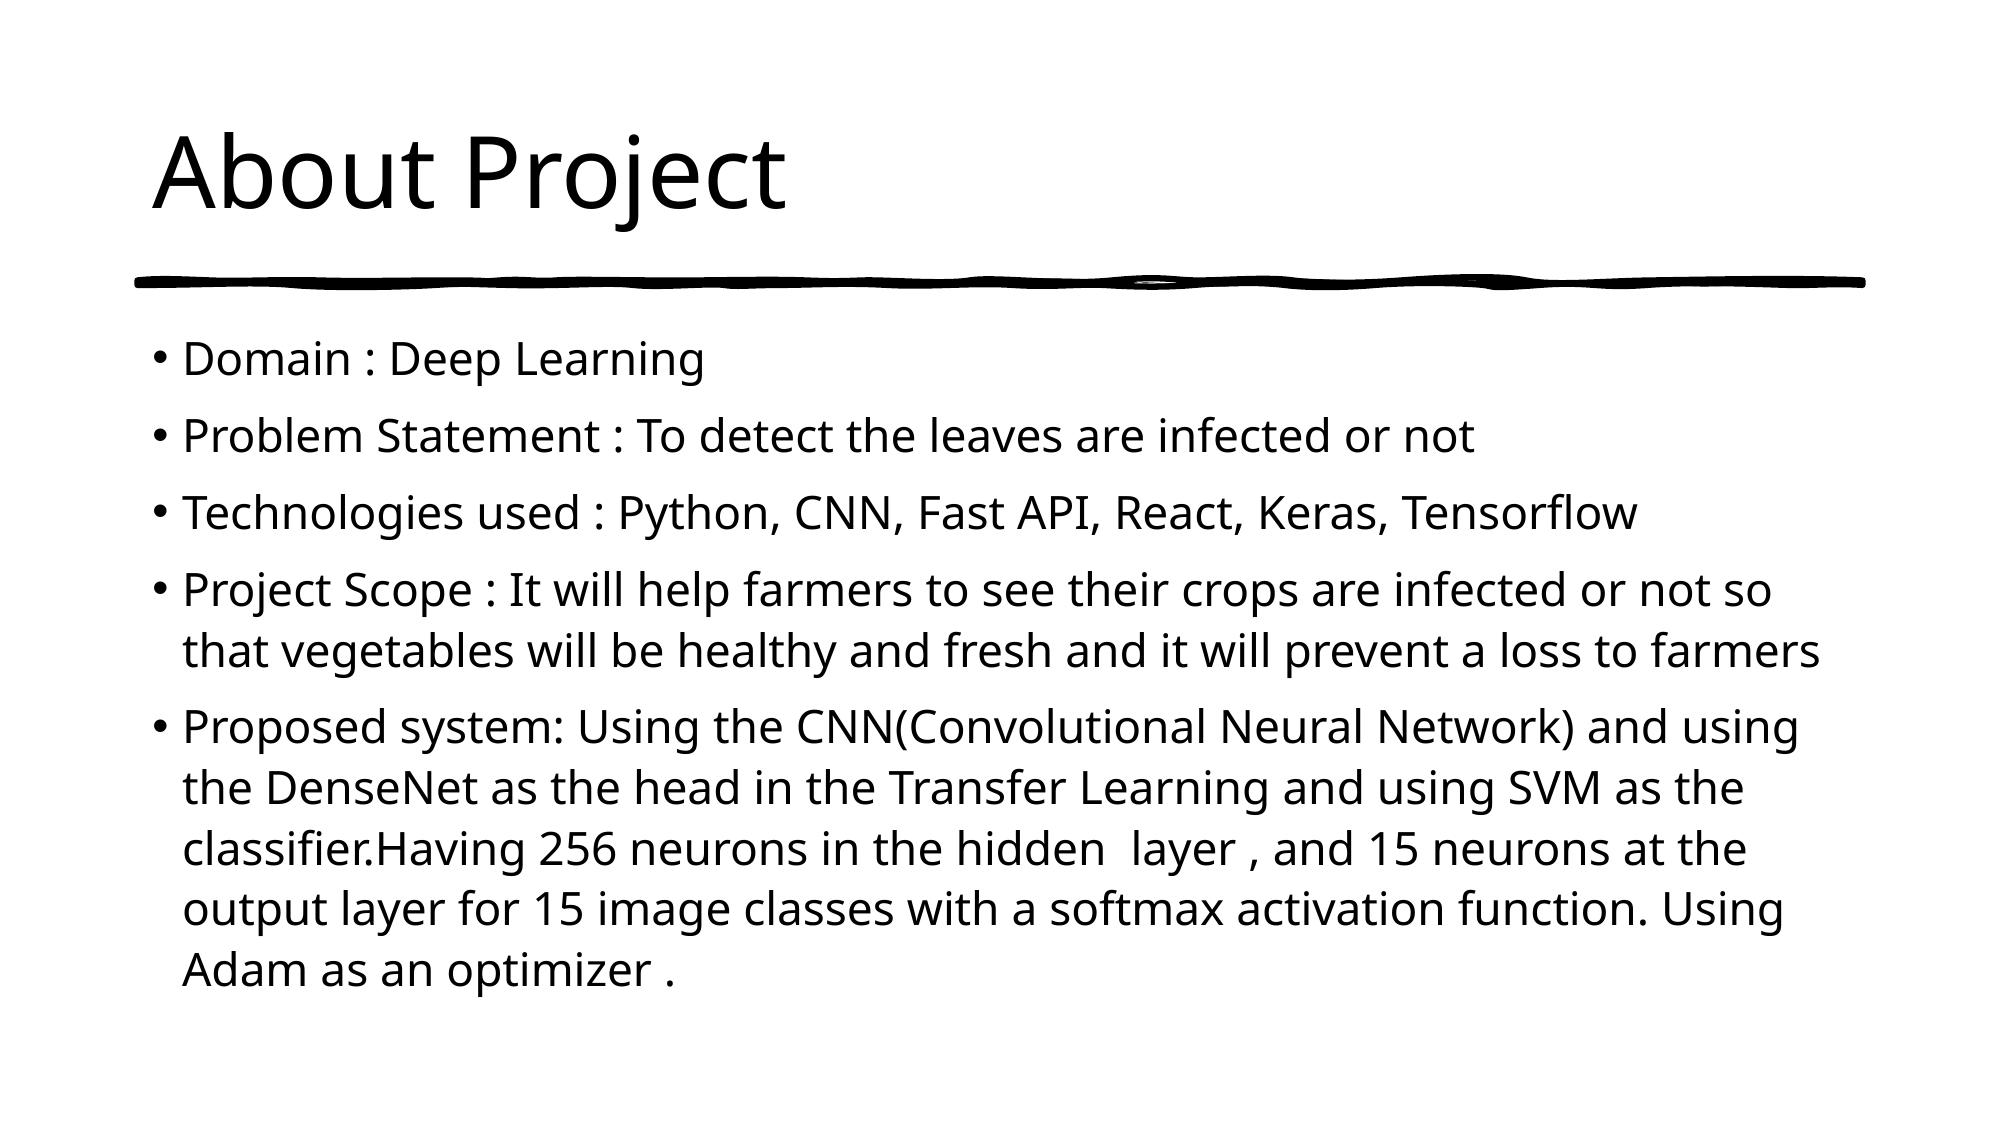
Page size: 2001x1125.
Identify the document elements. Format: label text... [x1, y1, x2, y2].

list Domain : Deep Learning Problem Statement : To detect the leaves are infected or not Technologies used : Python, CNN, Fast API, React, Keras, Tensorflow Project Scope : It will help farmers to see their crops are infected or not so that vegetables will be healthy and fresh and it will prevent a loss to farmers Proposed system: Using the CNN(Convolutional Neural Network) and using the DenseNet as the head in the Transfer Learning and using SVM as the classifier.Having 256 neurons in the hidden layer , and 15 neurons at the output layer for 15 image classes with a softmax activation function. Using Adam as an optimizer . [137, 316, 1863, 1014]
title About Project [137, 59, 1863, 278]
